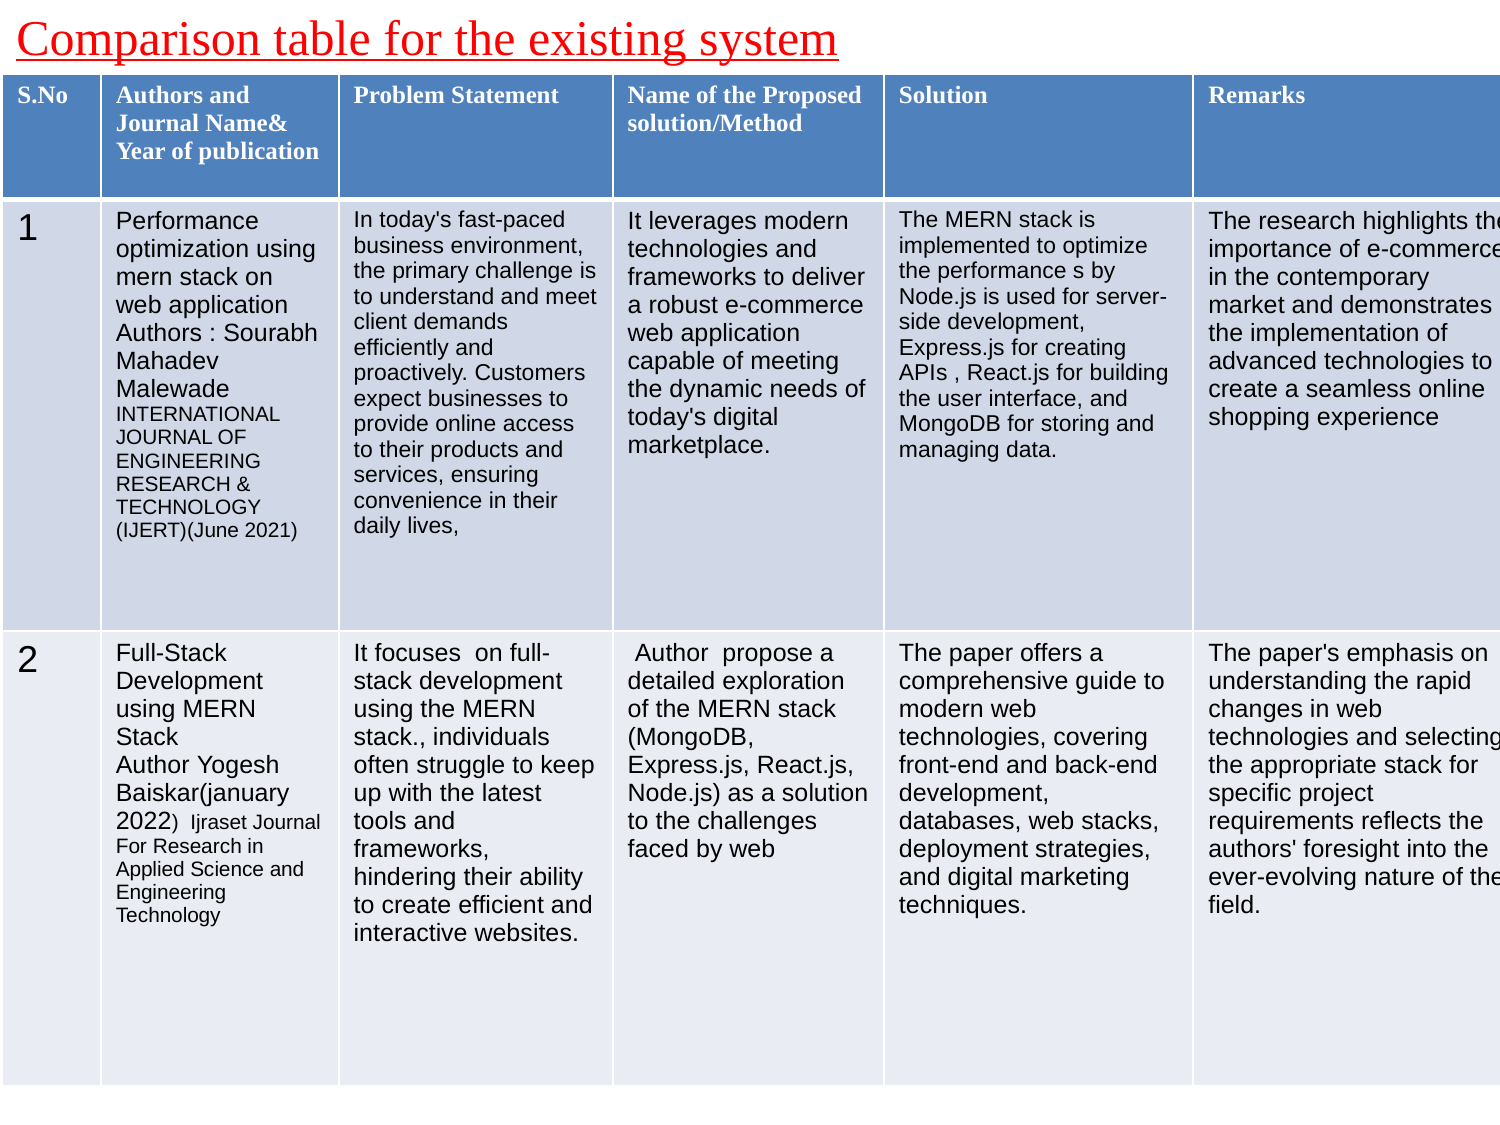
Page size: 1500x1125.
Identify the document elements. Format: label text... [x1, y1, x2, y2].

table_cell Performance optimization using mern stack on web application Authors : Sourabh Mahadev Malewade INTERNATIONAL JOURNAL OF ENGINEERING RESEARCH & TECHNOLOGY (IJERT)(June 2021) [102, 202, 338, 630]
table_cell The MERN stack is implemented to optimize the performance s by Node.js is used for server-side development, Express.js for creating APIs , React.js for building the user interface, and MongoDB for storing and managing data. [885, 202, 1192, 630]
table_header S.No [3, 75, 100, 197]
text_box Comparison table for the existing system [1, 0, 1477, 73]
table_cell The paper offers a comprehensive guide to modern web technologies, covering front-end and back-end development, databases, web stacks, deployment strategies, and digital marketing techniques. [885, 632, 1192, 1085]
table_cell It focuses on full-stack development using the MERN stack., individuals often struggle to keep up with the latest tools and frameworks, hindering their ability to create efficient and interactive websites. [340, 632, 612, 1085]
table_header Remarks [1194, 75, 1500, 197]
table_cell It leverages modern technologies and frameworks to deliver a robust e-commerce web application capable of meeting the dynamic needs of today's digital marketplace. [614, 202, 883, 630]
table_header Solution [885, 75, 1192, 197]
table_header Authors and Journal Name& Year of publication [102, 75, 338, 197]
table_cell 1 [3, 202, 100, 630]
table_cell Full-Stack Development using MERN Stack Author Yogesh Baiskar(january 2022) Ijraset Journal For Research in Applied Science and Engineering Technology [102, 632, 338, 1085]
table_header Problem Statement [340, 75, 612, 197]
table_cell The research highlights the importance of e-commerce in the contemporary market and demonstrates the implementation of advanced technologies to create a seamless online shopping experience [1194, 202, 1500, 630]
table_cell Author propose a detailed exploration of the MERN stack (MongoDB, Express.js, React.js, Node.js) as a solution to the challenges faced by web [614, 632, 883, 1085]
table_cell The paper's emphasis on understanding the rapid changes in web technologies and selecting the appropriate stack for specific project requirements reflects the authors' foresight into the ever-evolving nature of the field. [1194, 632, 1500, 1085]
table_cell In today's fast-paced business environment, the primary challenge is to understand and meet client demands efficiently and proactively. Customers expect businesses to provide online access to their products and services, ensuring convenience in their daily lives, [340, 202, 612, 630]
table_header Name of the Proposed solution/Method [614, 75, 883, 197]
table_cell 2 [3, 632, 100, 1085]
